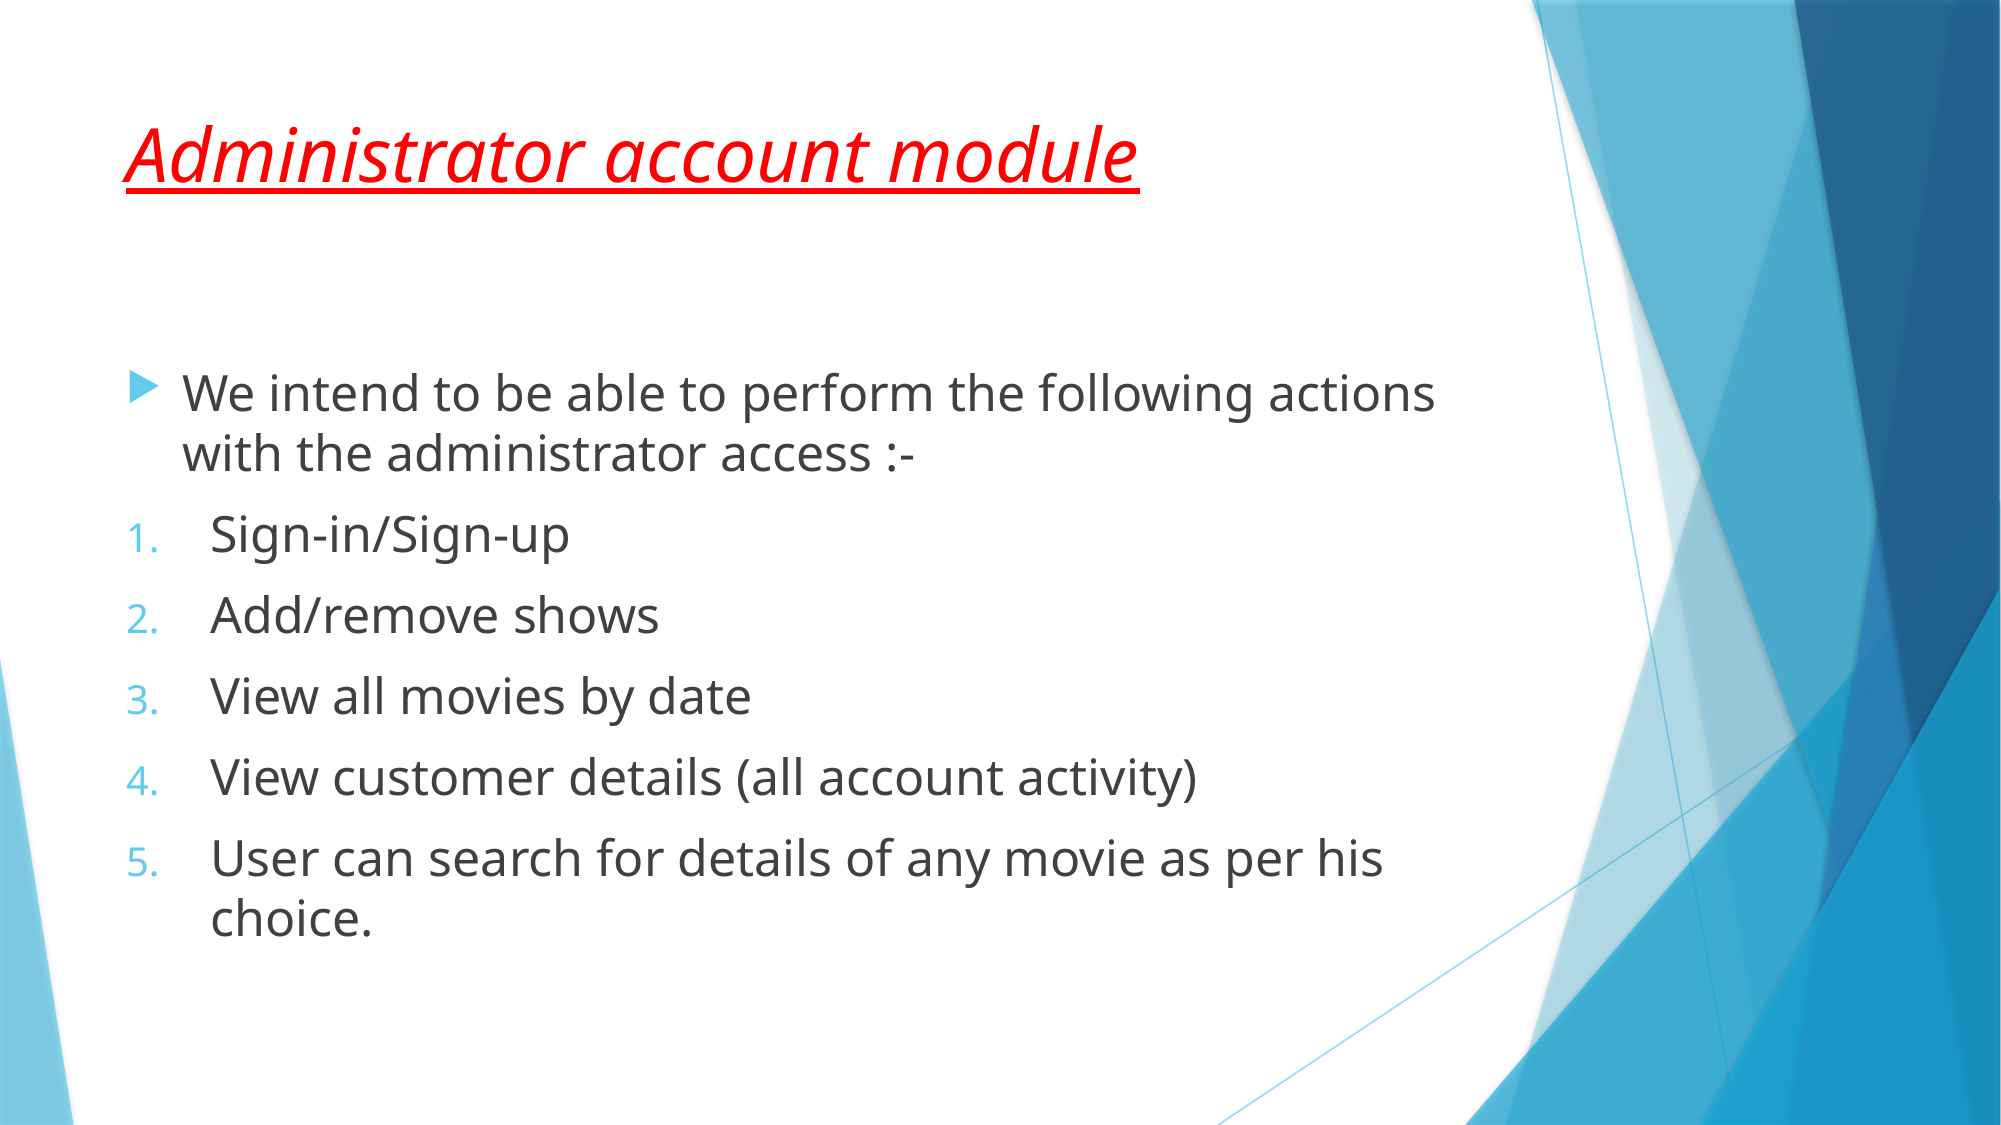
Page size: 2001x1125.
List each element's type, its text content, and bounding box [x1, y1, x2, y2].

title Administrator account module [111, 99, 1522, 317]
list We intend to be able to perform the following actions with the administrator access :- Sign-in/Sign-up Add/remove shows View all movies by date View customer details (all account activity) User can search for details of any movie as per his choice. [111, 354, 1522, 992]
